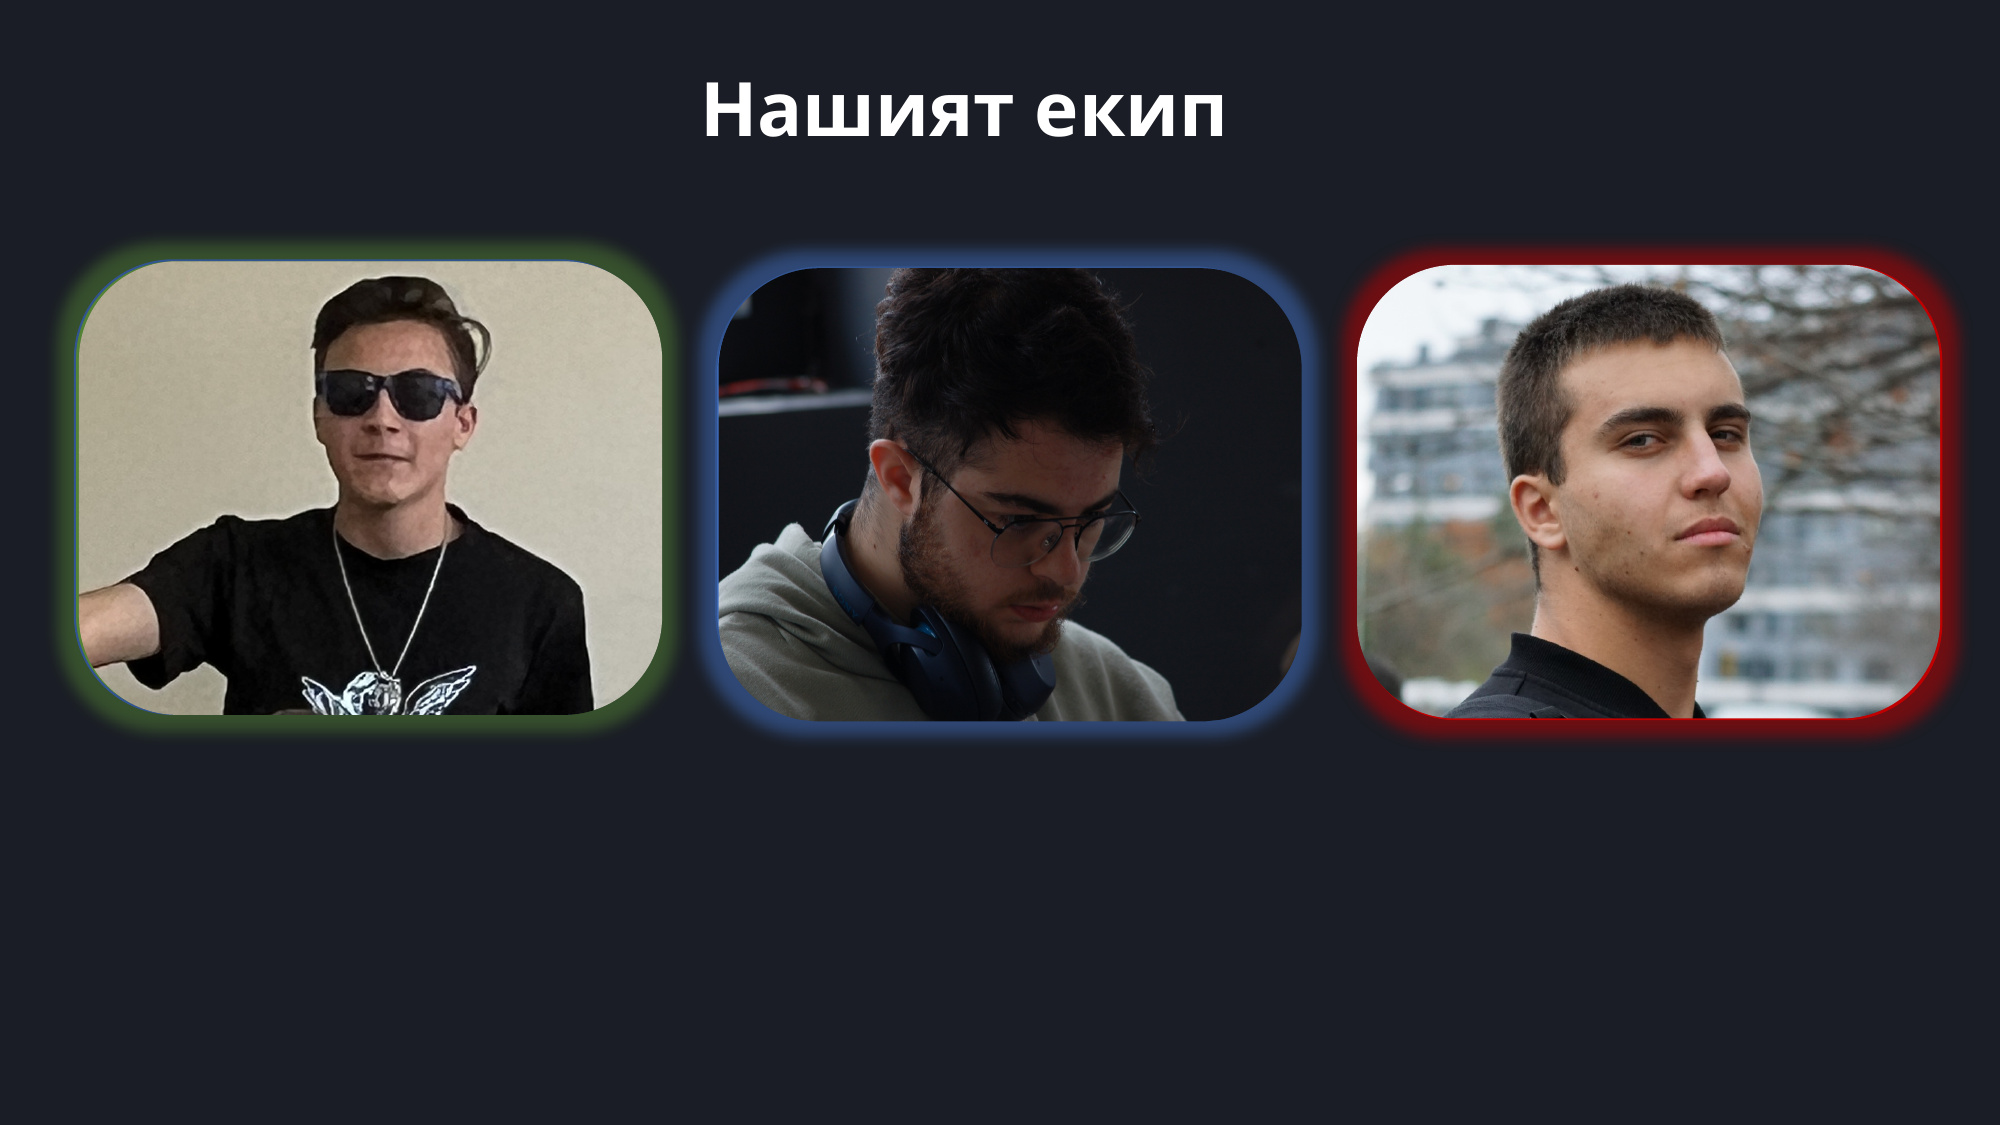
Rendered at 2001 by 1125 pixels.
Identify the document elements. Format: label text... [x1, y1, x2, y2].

picture [78, 261, 663, 715]
picture [1356, 264, 1941, 719]
text_box [73, 330, 78, 644]
picture [718, 268, 1302, 722]
text_box Нашият екип [685, 54, 1290, 159]
